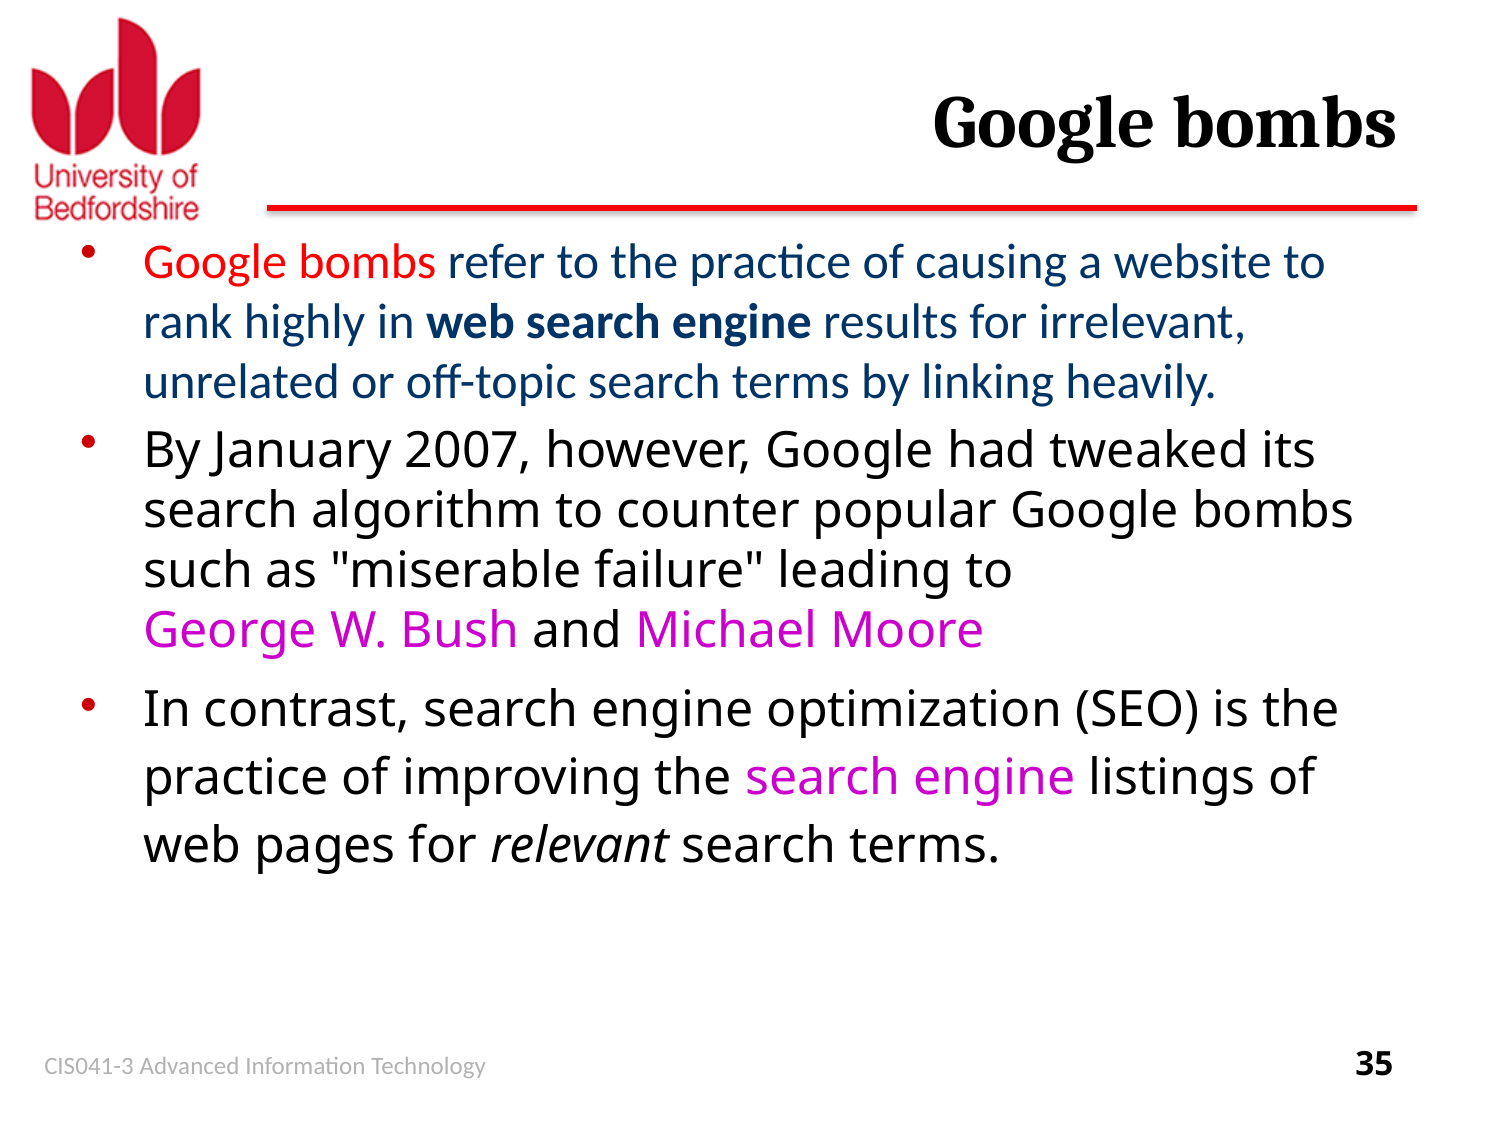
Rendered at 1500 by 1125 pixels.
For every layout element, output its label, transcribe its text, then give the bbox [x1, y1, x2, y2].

picture [0, 0, 237, 236]
title Google bombs [262, 61, 1413, 174]
list Google bombs refer to the practice of causing a website to rank highly in web search engine results for irrelevant, unrelated or off-topic search terms by linking heavily. By January 2007, however, Google had tweaked its search algorithm to counter popular Google bombs such as "miserable failure" leading to George W. Bush and Michael Moore In contrast, search engine optimization (SEO) is the practice of improving the search engine listings of web pages for relevant search terms. [64, 220, 1413, 989]
footer CIS041-3 Advanced Information Technology [29, 1035, 514, 1095]
